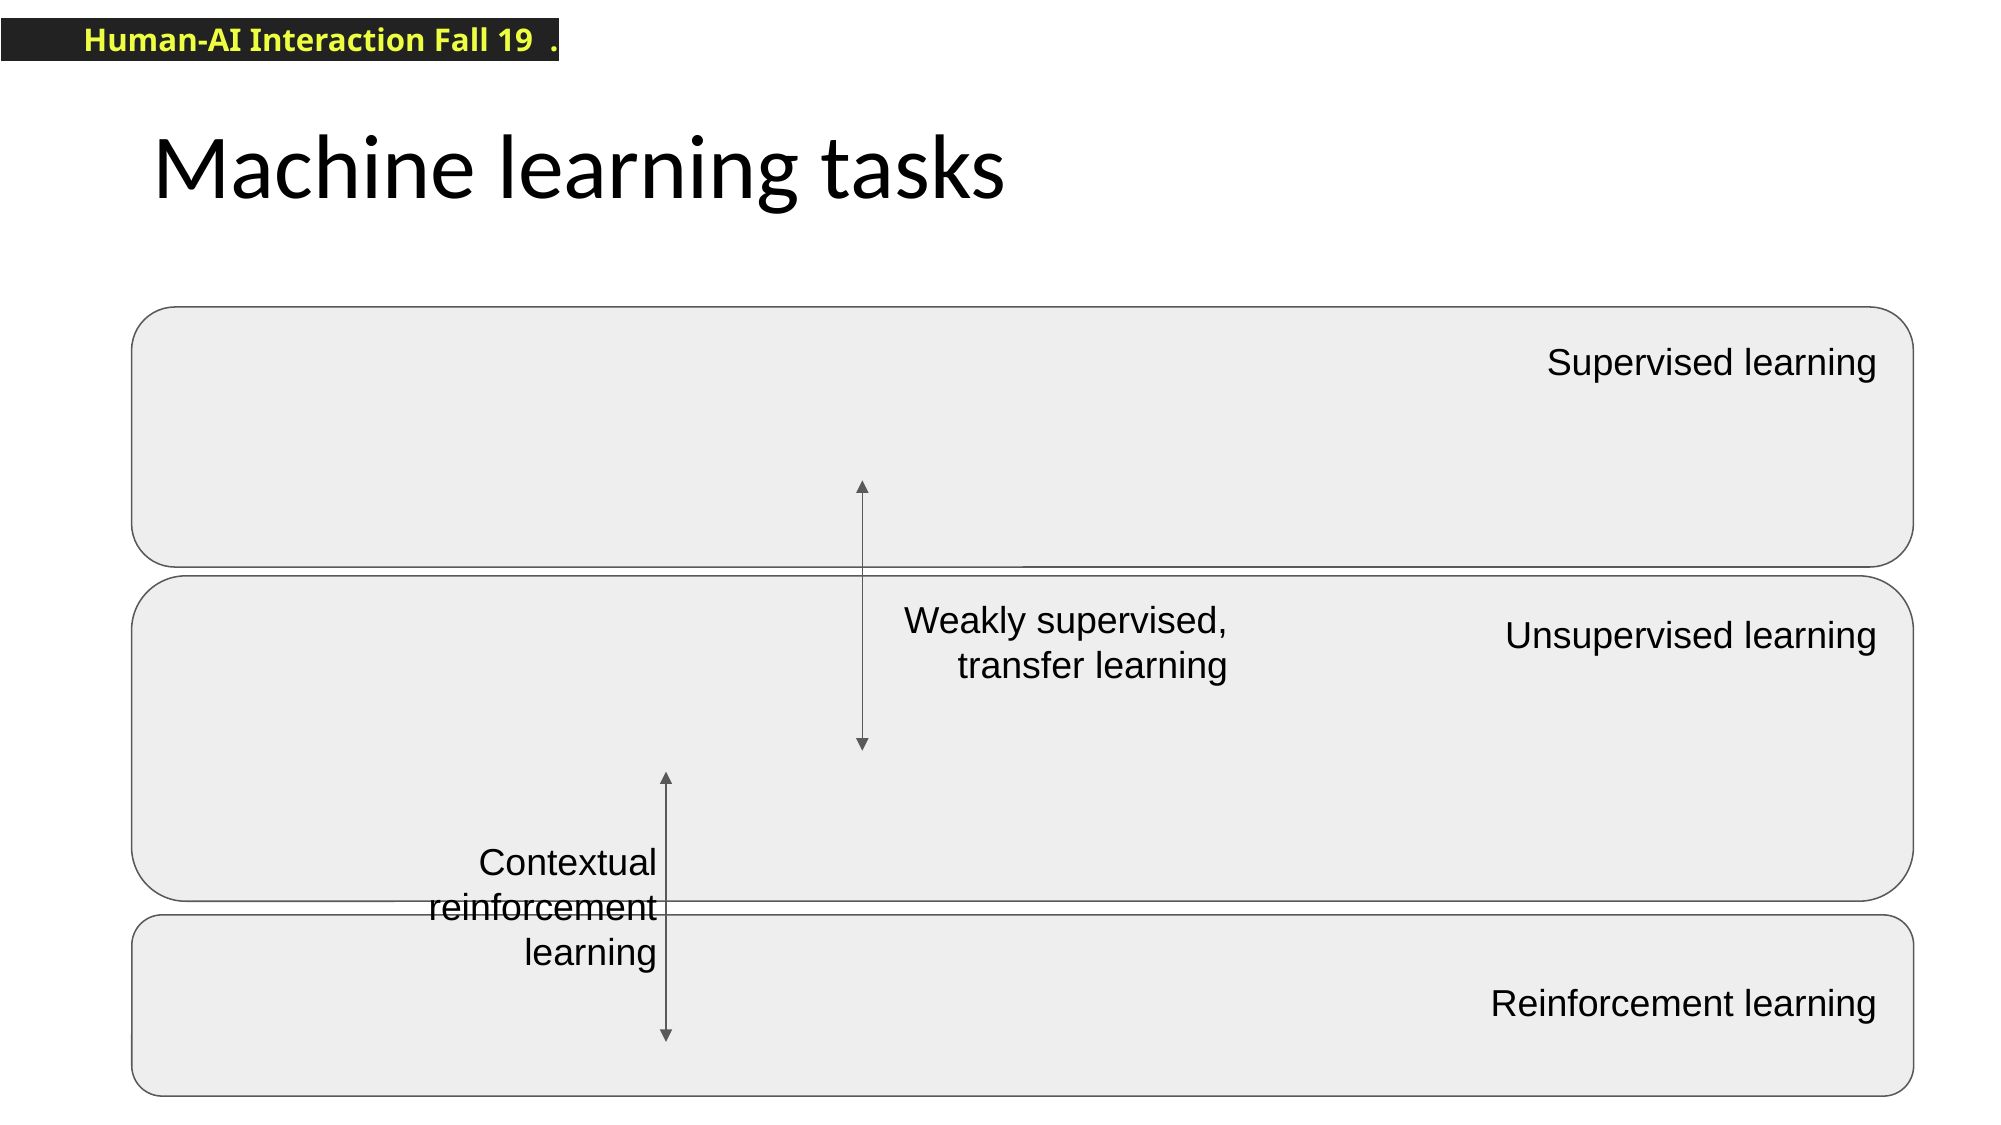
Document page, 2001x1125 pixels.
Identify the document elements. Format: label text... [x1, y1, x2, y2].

title Machine learning tasks [137, 59, 1863, 278]
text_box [131, 306, 1914, 568]
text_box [131, 914, 1914, 1097]
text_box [131, 575, 1914, 902]
